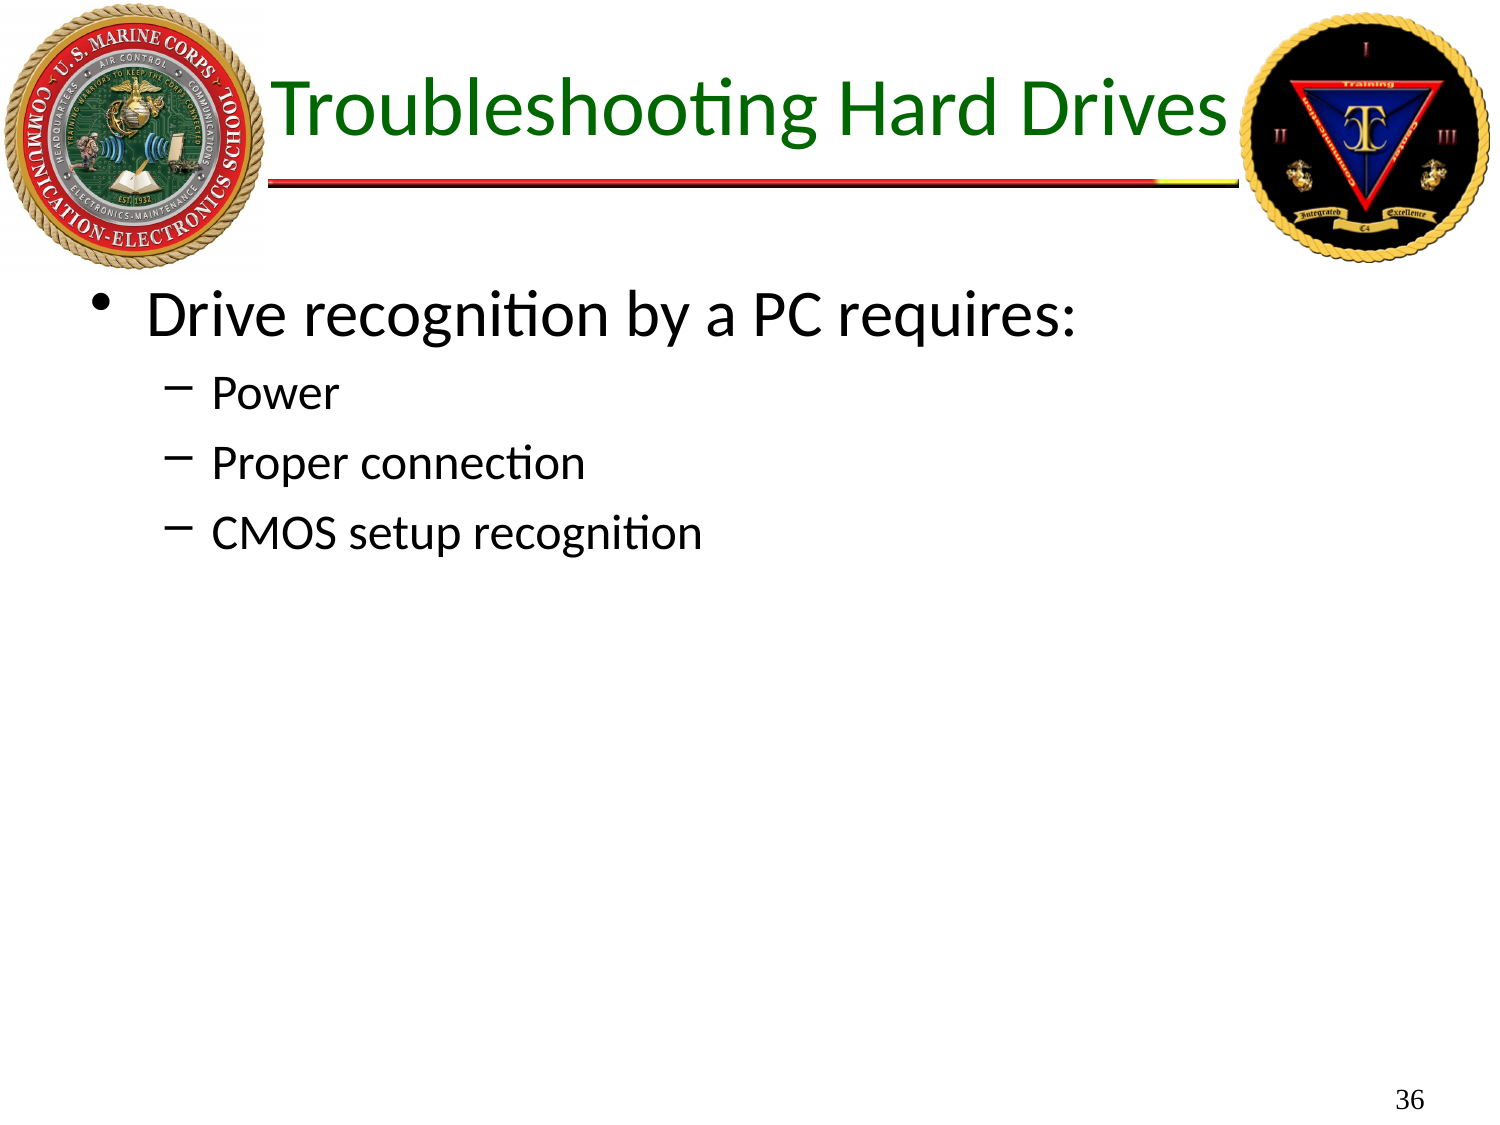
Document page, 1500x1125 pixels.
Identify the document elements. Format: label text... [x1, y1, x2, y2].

title Troubleshooting Hard Drives [75, 45, 1425, 233]
list Drive recognition by a PC requires: Power Proper connection CMOS setup recognition [75, 262, 1425, 1005]
picture [1239, 12, 1490, 263]
picture [0, 0, 268, 274]
